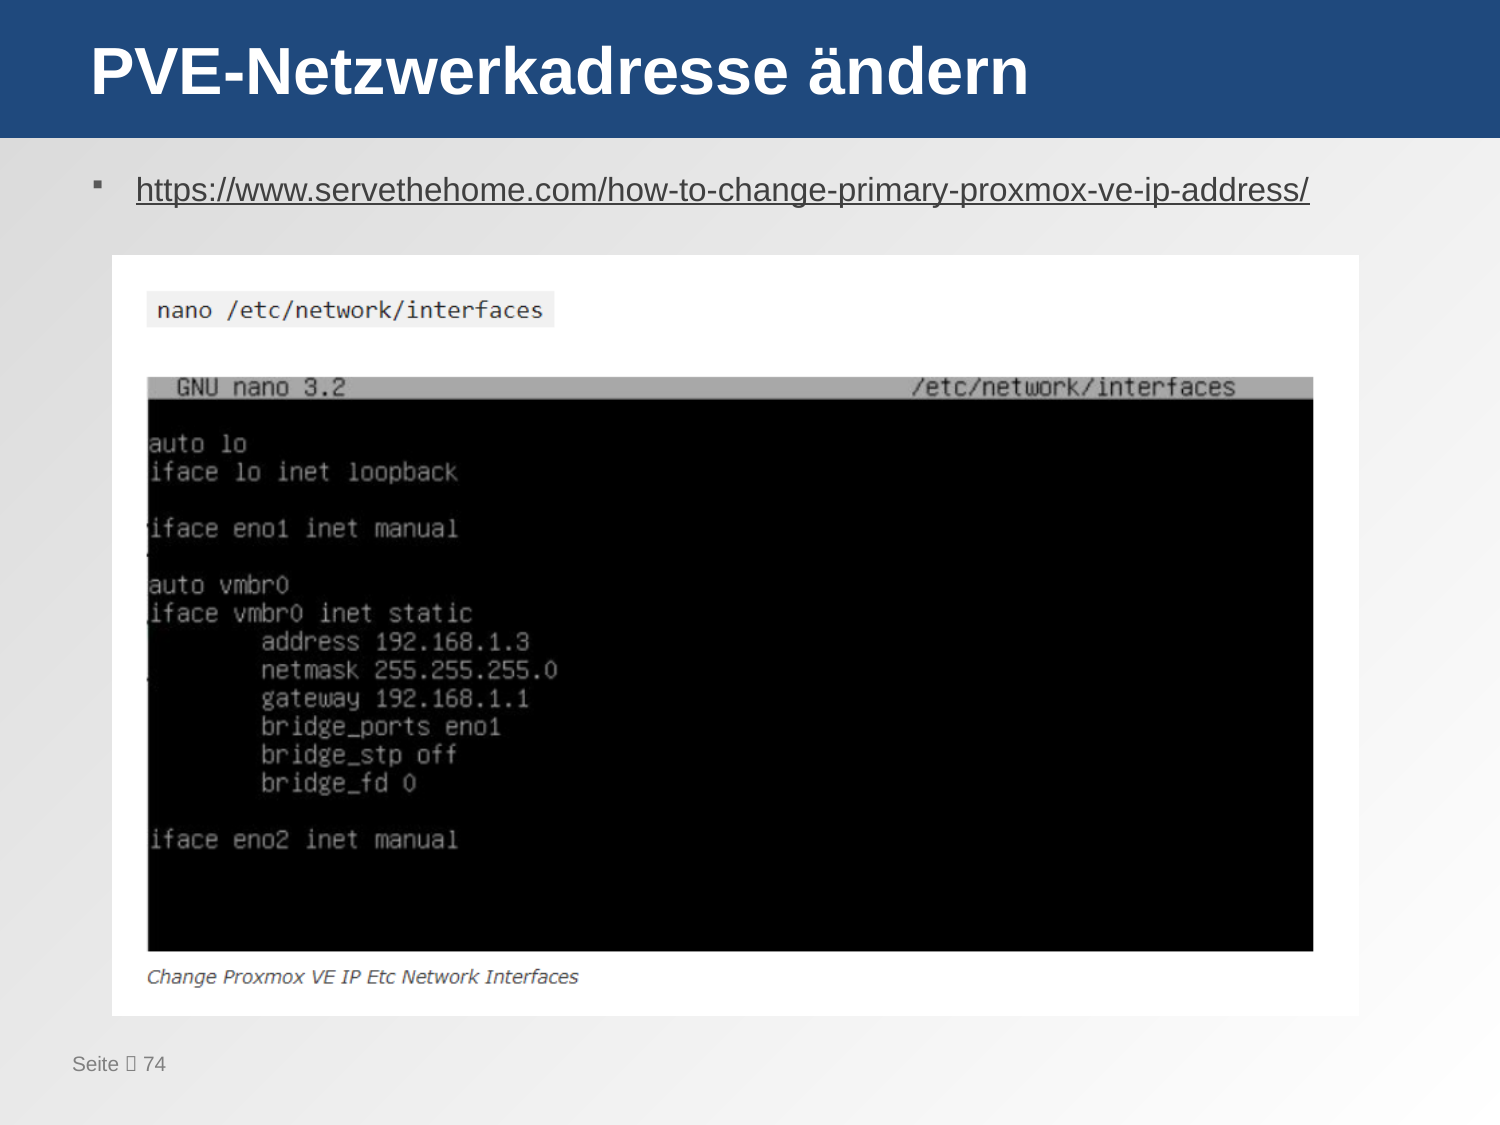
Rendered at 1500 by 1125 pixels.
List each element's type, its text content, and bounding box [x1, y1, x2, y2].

picture [111, 255, 1359, 1016]
title PVE-Netzwerkadresse ändern [75, 20, 1425, 208]
list https://www.servethehome.com/how-to-change-primary-proxmox-ve-ip-address/ [76, 160, 1424, 917]
